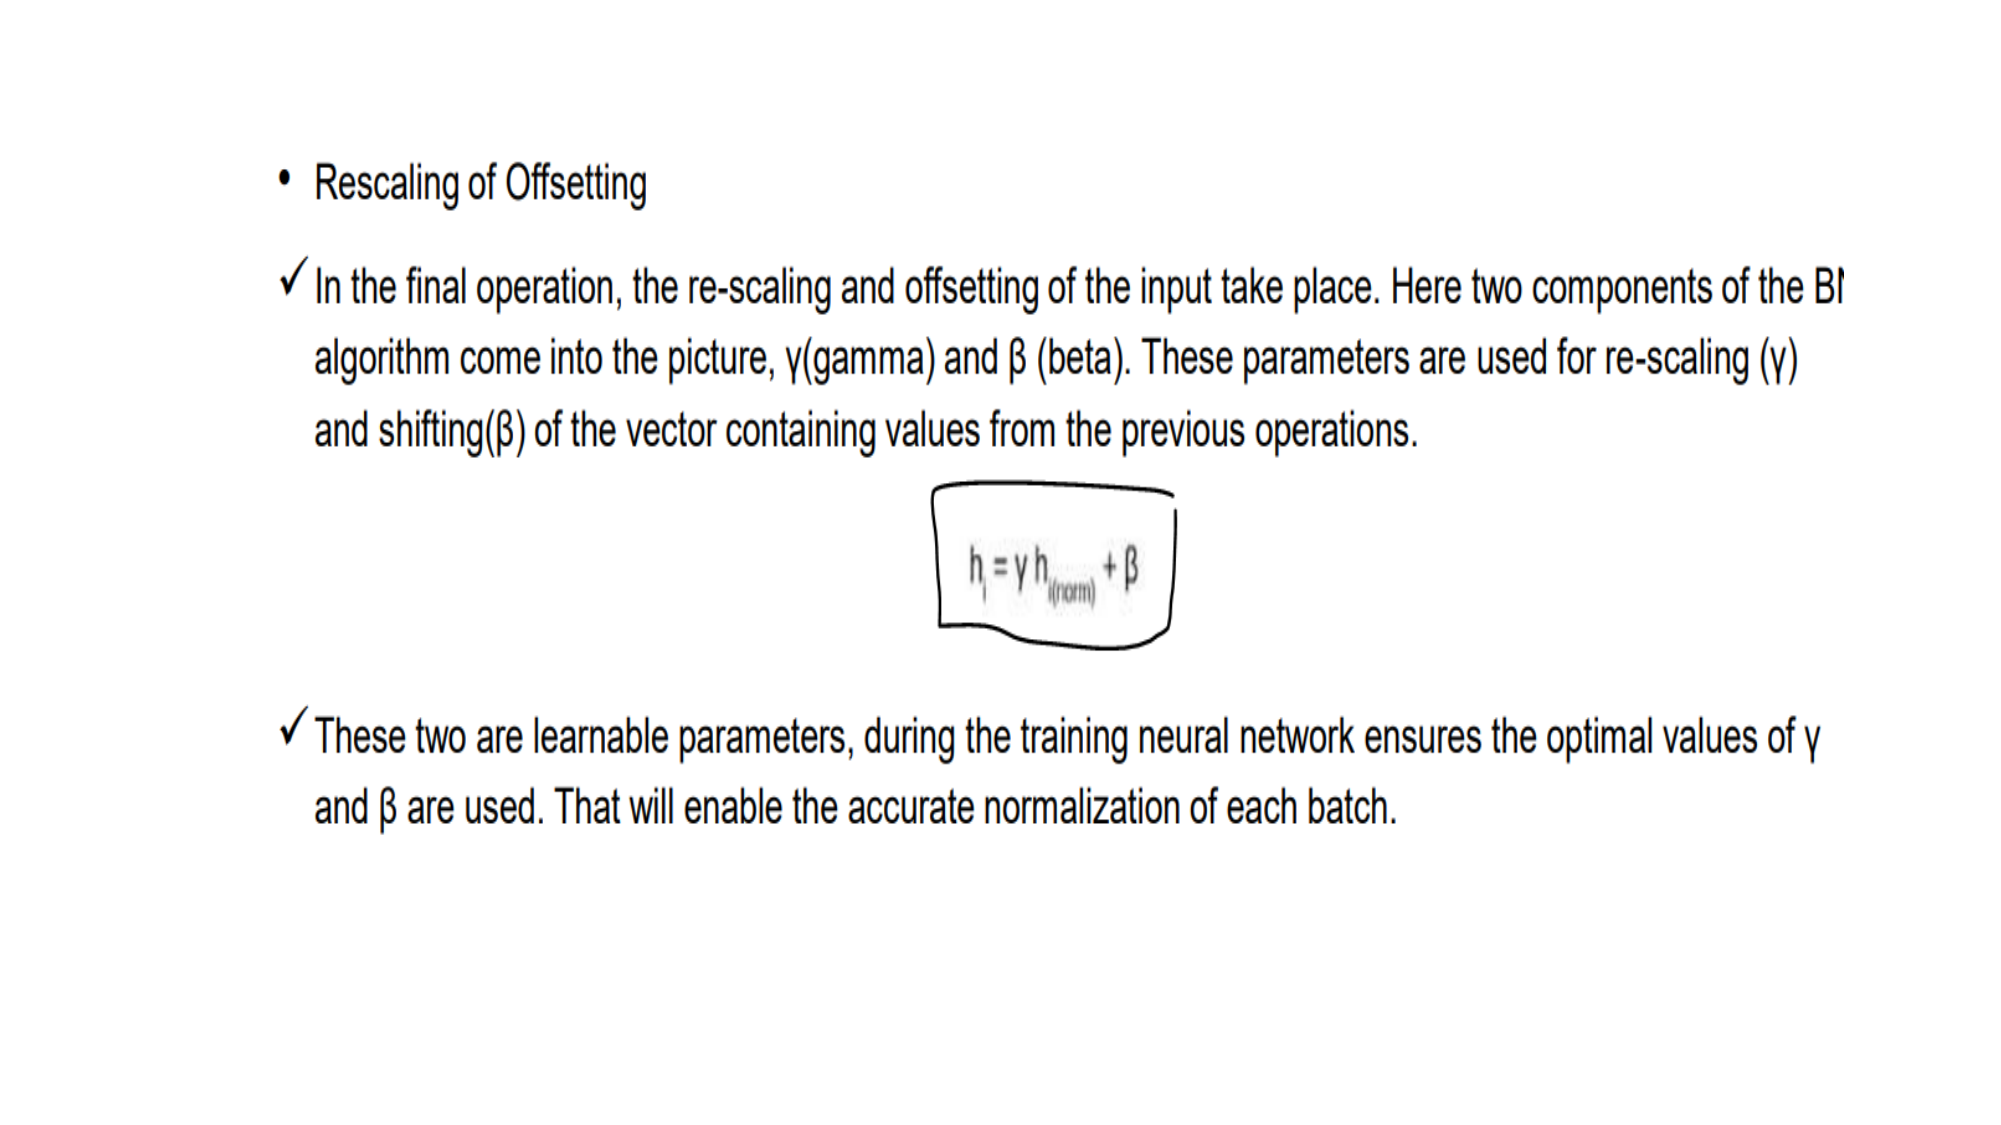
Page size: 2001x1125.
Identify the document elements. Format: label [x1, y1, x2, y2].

picture [271, 155, 1844, 861]
